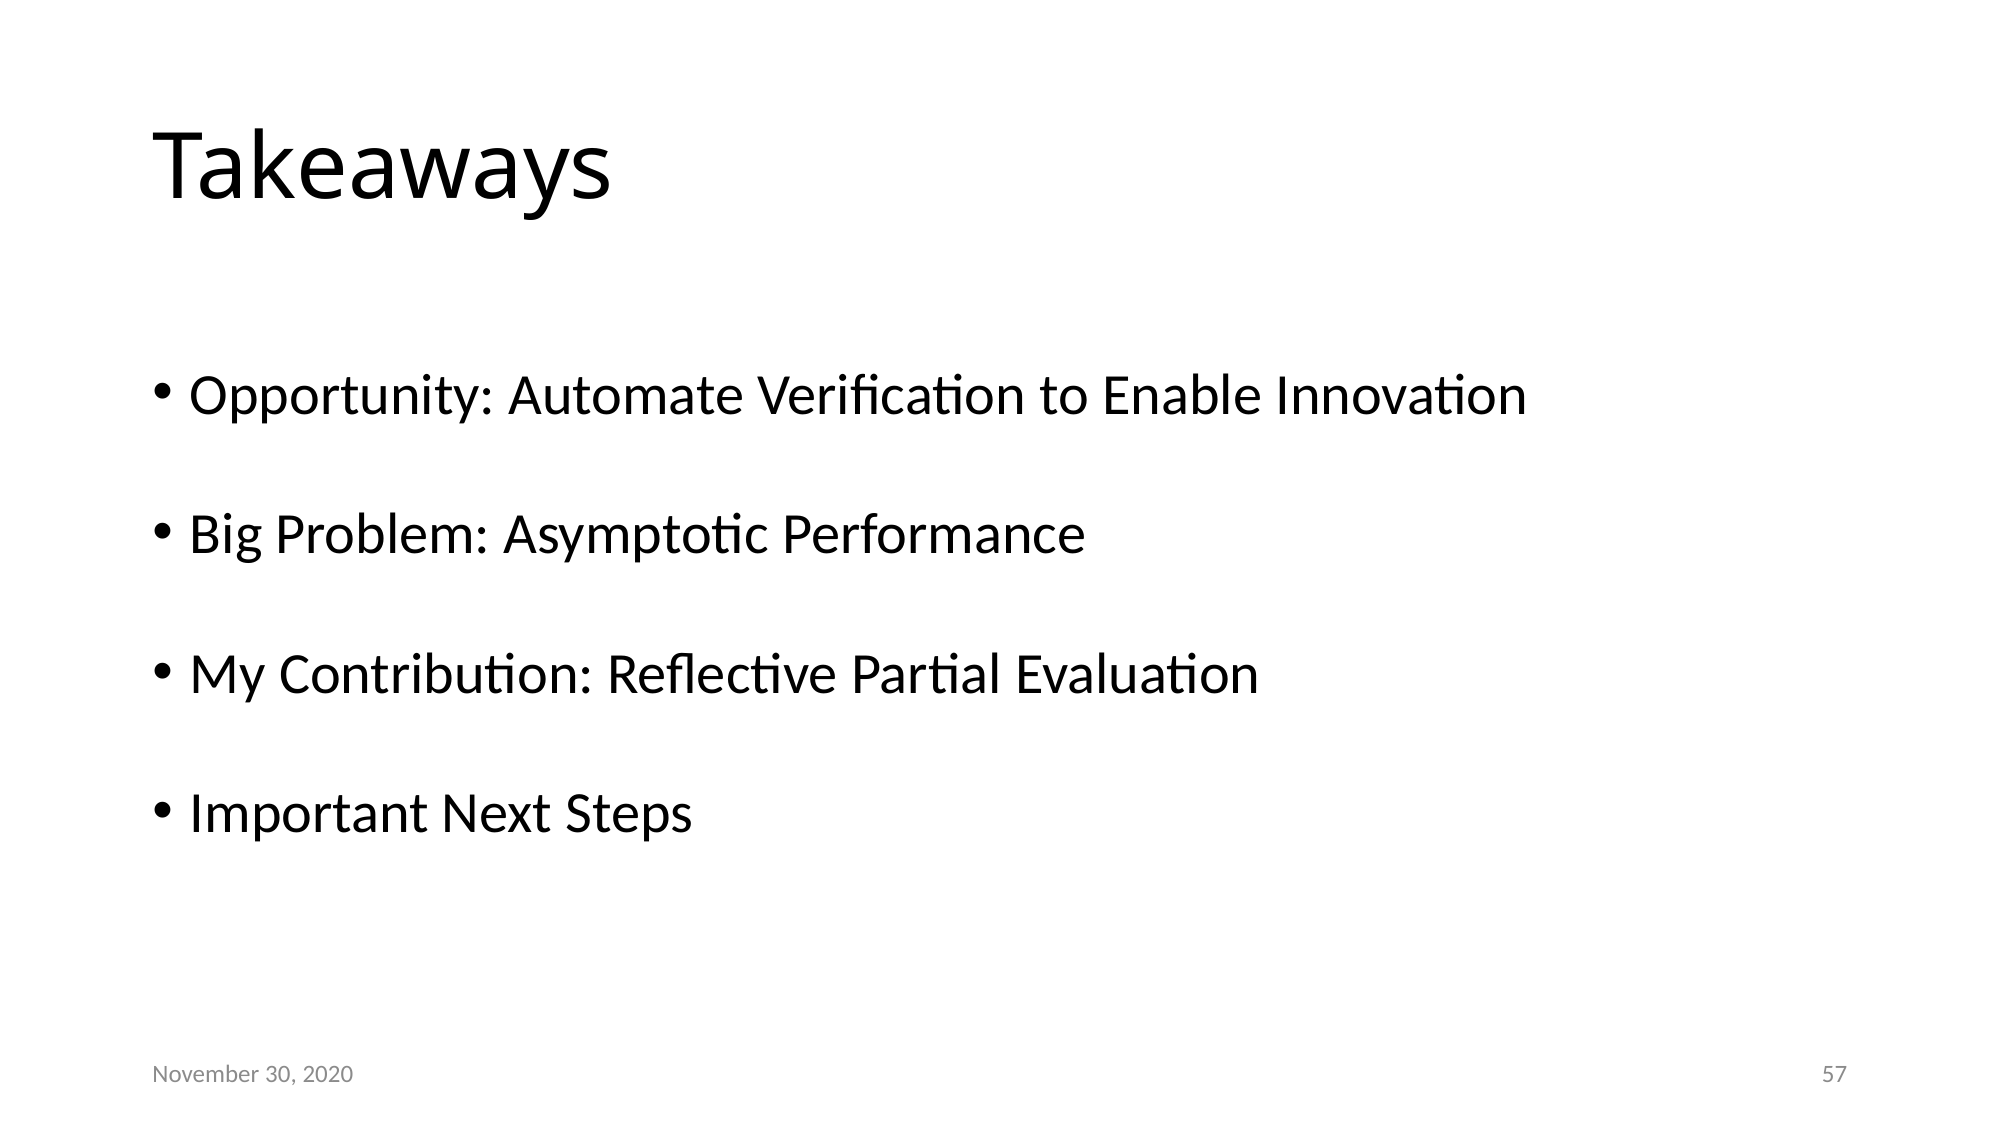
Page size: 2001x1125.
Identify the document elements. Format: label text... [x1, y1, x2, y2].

title Takeaways [137, 59, 1863, 278]
slide_number 57 [1412, 1042, 1863, 1103]
list Opportunity: Automate Verification to Enable Innovation Big Problem: Asymptotic Performance My Contribution: Reflective Partial Evaluation Important Next Steps [137, 299, 1863, 1014]
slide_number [137, 1042, 588, 1103]
